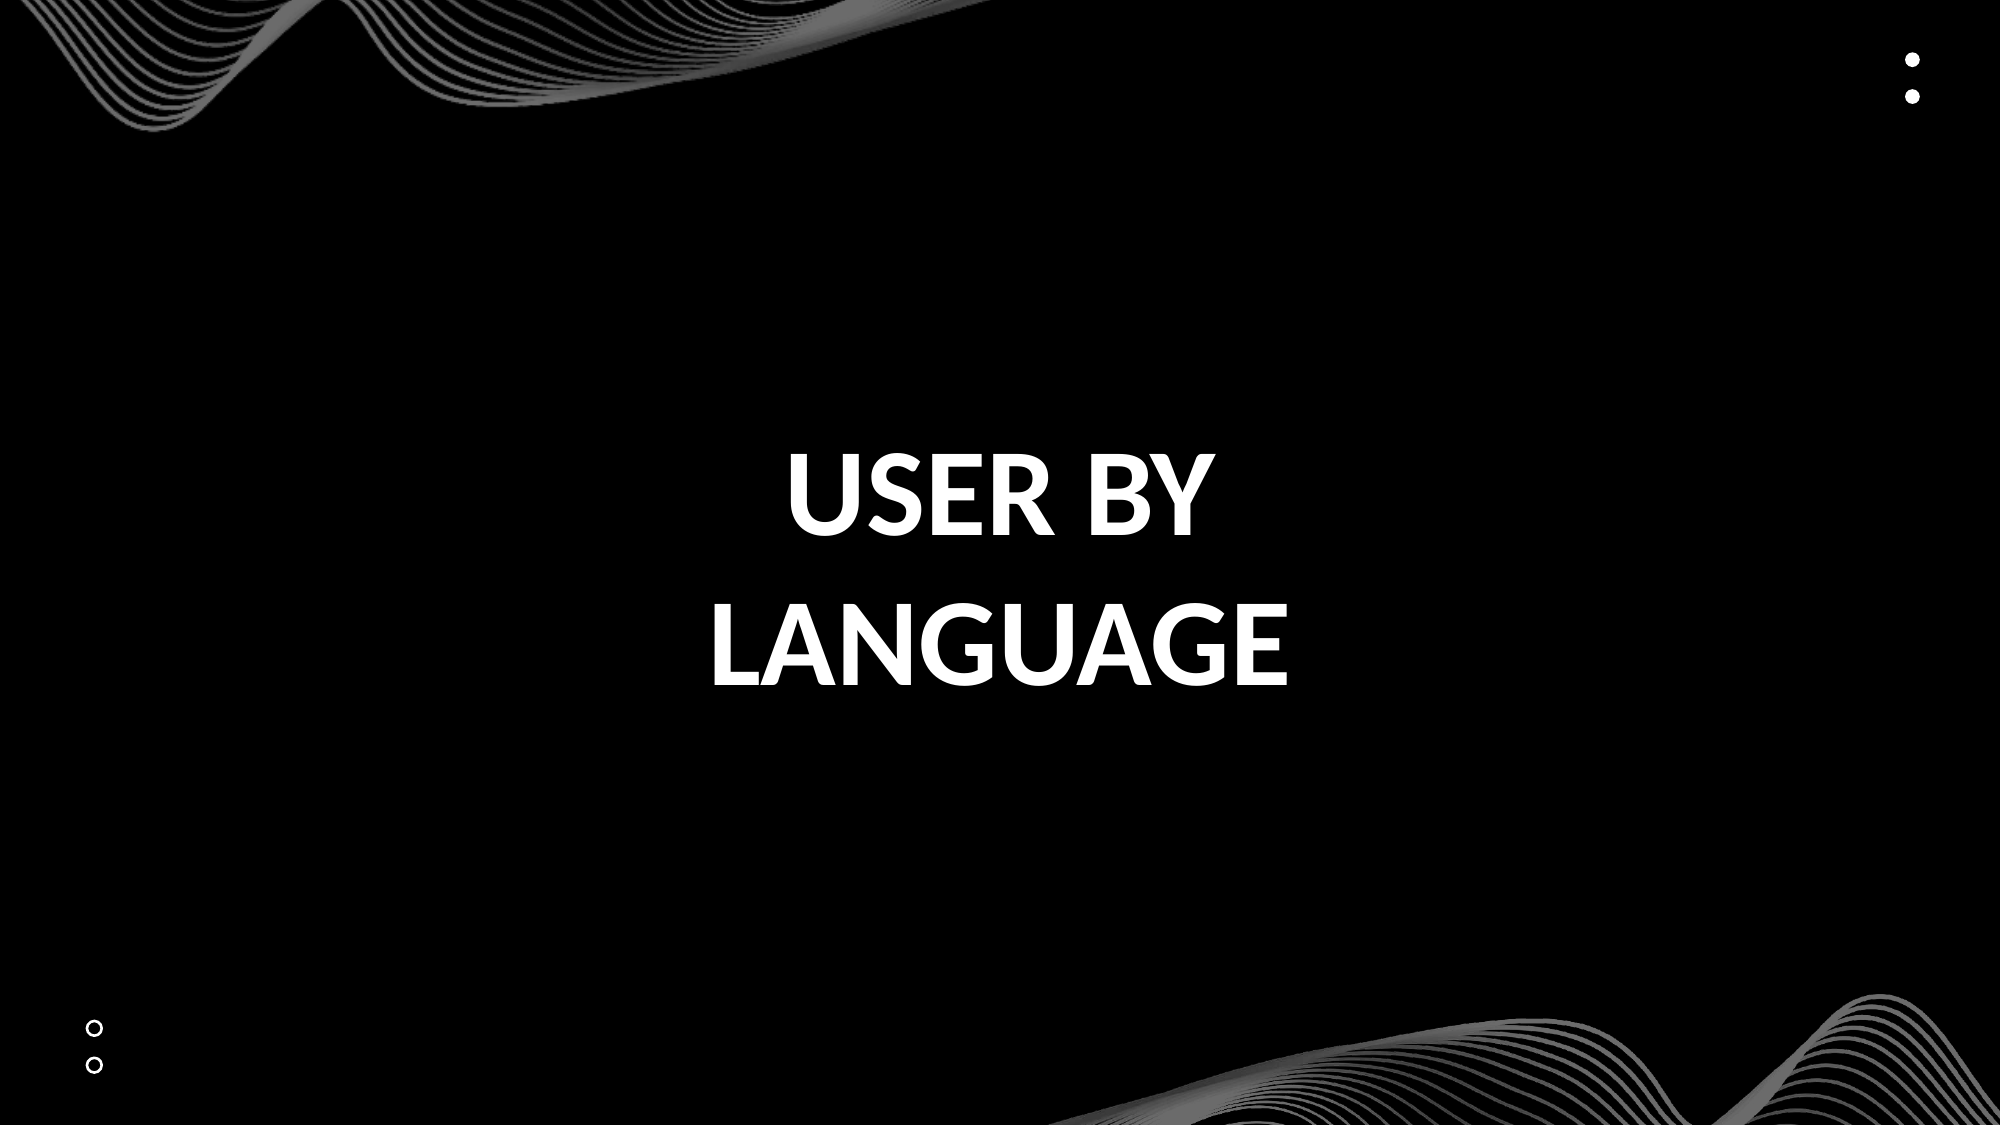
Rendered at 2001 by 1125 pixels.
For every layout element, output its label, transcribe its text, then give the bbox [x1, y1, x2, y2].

text_box USER BY LANGUAGE [465, 403, 1535, 719]
